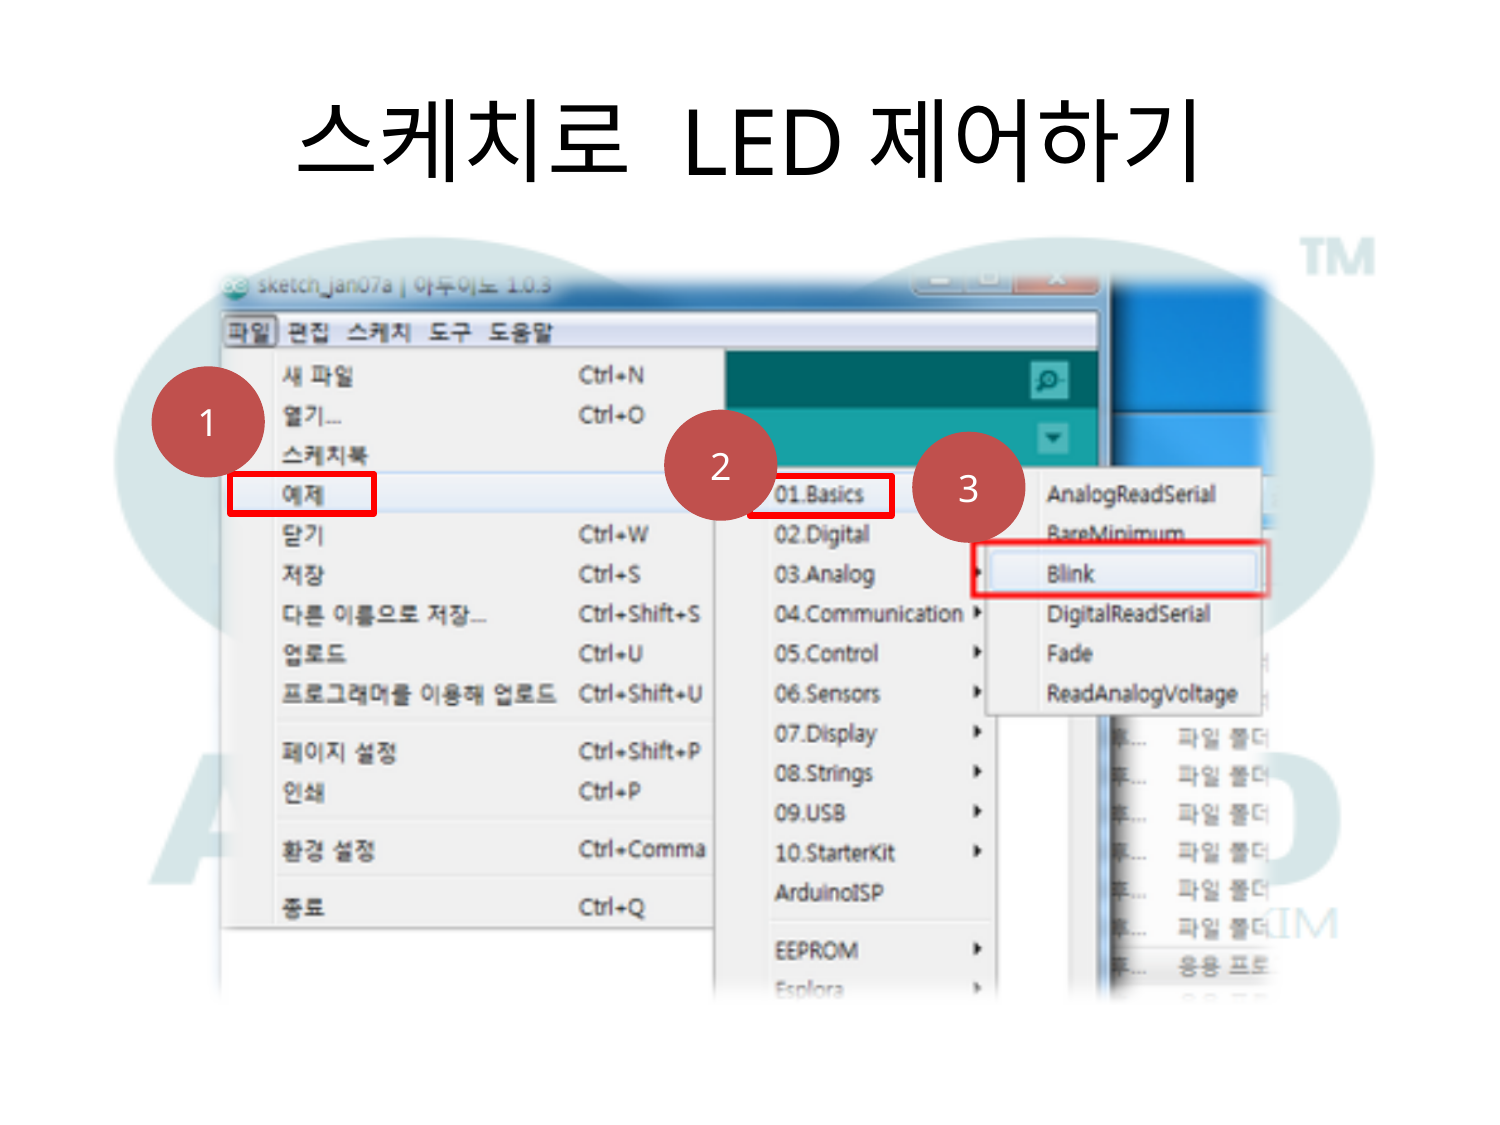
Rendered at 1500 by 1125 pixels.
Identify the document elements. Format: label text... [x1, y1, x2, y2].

title 스케치로 LED제어하기 [75, 45, 1425, 233]
picture [207, 266, 1283, 1006]
text_box 1 [152, 367, 202, 476]
